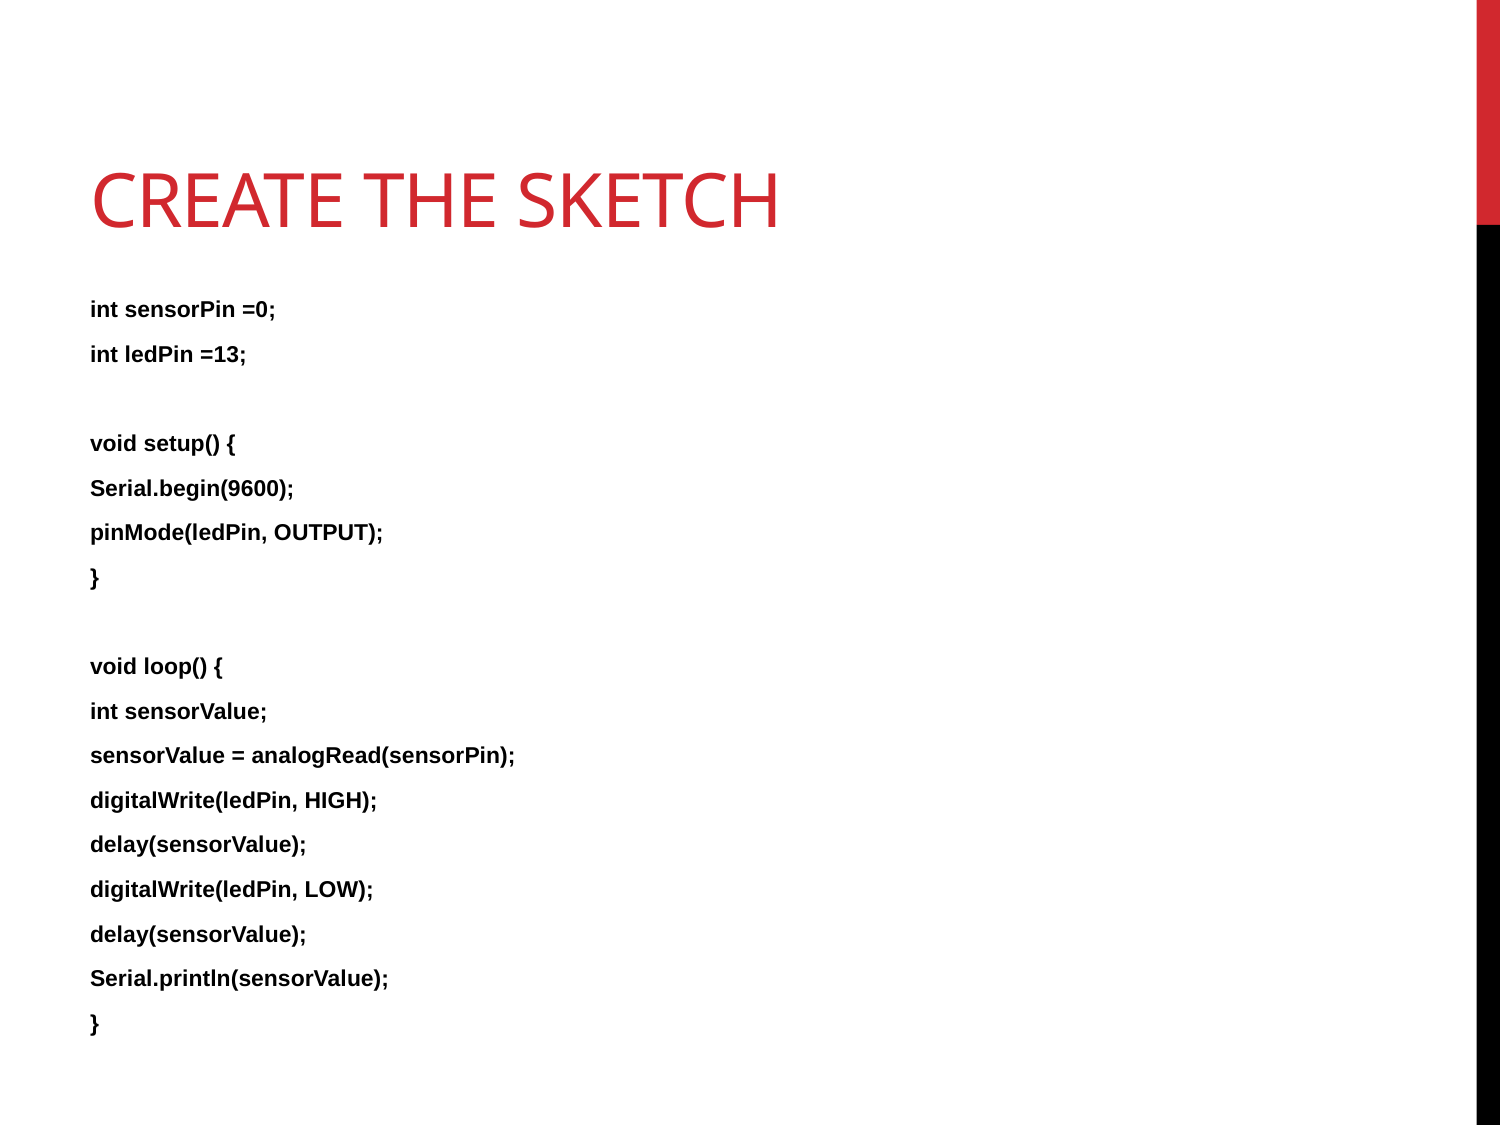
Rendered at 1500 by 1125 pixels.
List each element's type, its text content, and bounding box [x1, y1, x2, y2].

list int sensorPin =0; int ledPin =13; void setup() { Serial.begin(9600); pinMode(ledPin, OUTPUT); } void loop() { int sensorValue; sensorValue = analogRead(sensorPin); digitalWrite(ledPin, HIGH); delay(sensorValue); digitalWrite(ledPin, LOW); delay(sensorValue); Serial.println(sensorValue); } [75, 287, 1325, 1069]
title Create the sketch [75, 25, 1025, 250]
